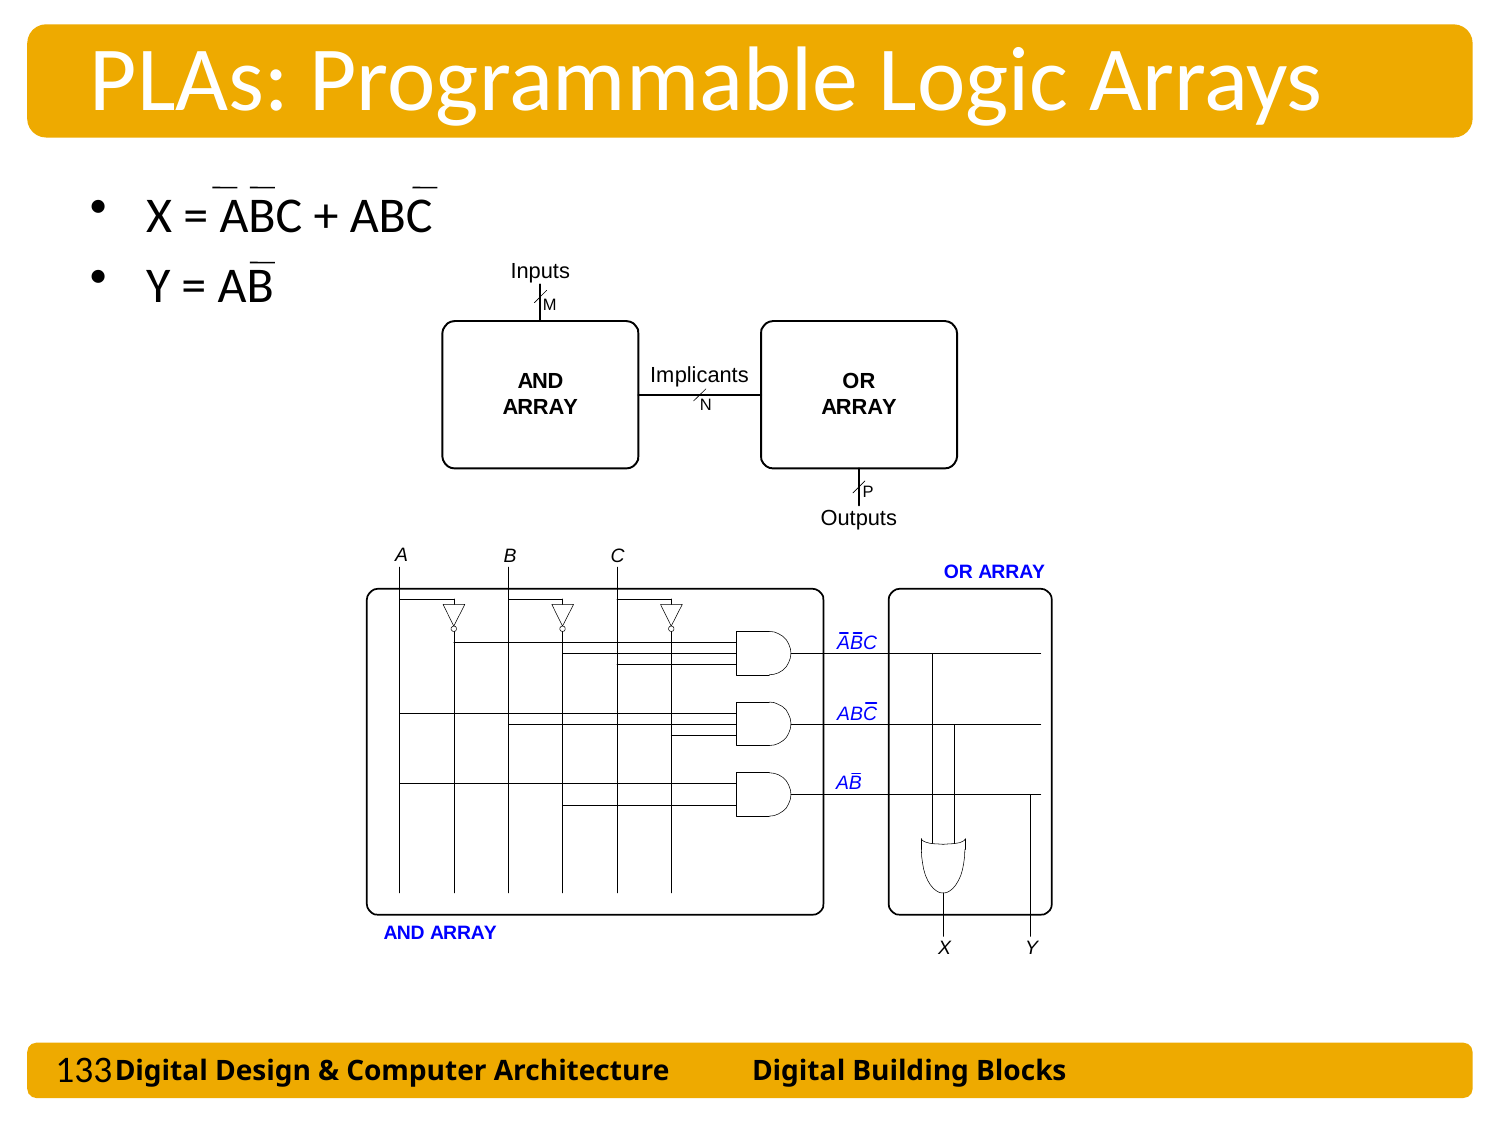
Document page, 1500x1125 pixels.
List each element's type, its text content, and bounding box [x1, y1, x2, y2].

slide_number 133 [40, 1037, 164, 1096]
text_box X = ABC + ABC Y = AB [75, 174, 1400, 1025]
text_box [362, 537, 1063, 968]
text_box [437, 249, 963, 537]
text_box PLAs: Programmable Logic Arrays [75, 11, 1463, 136]
